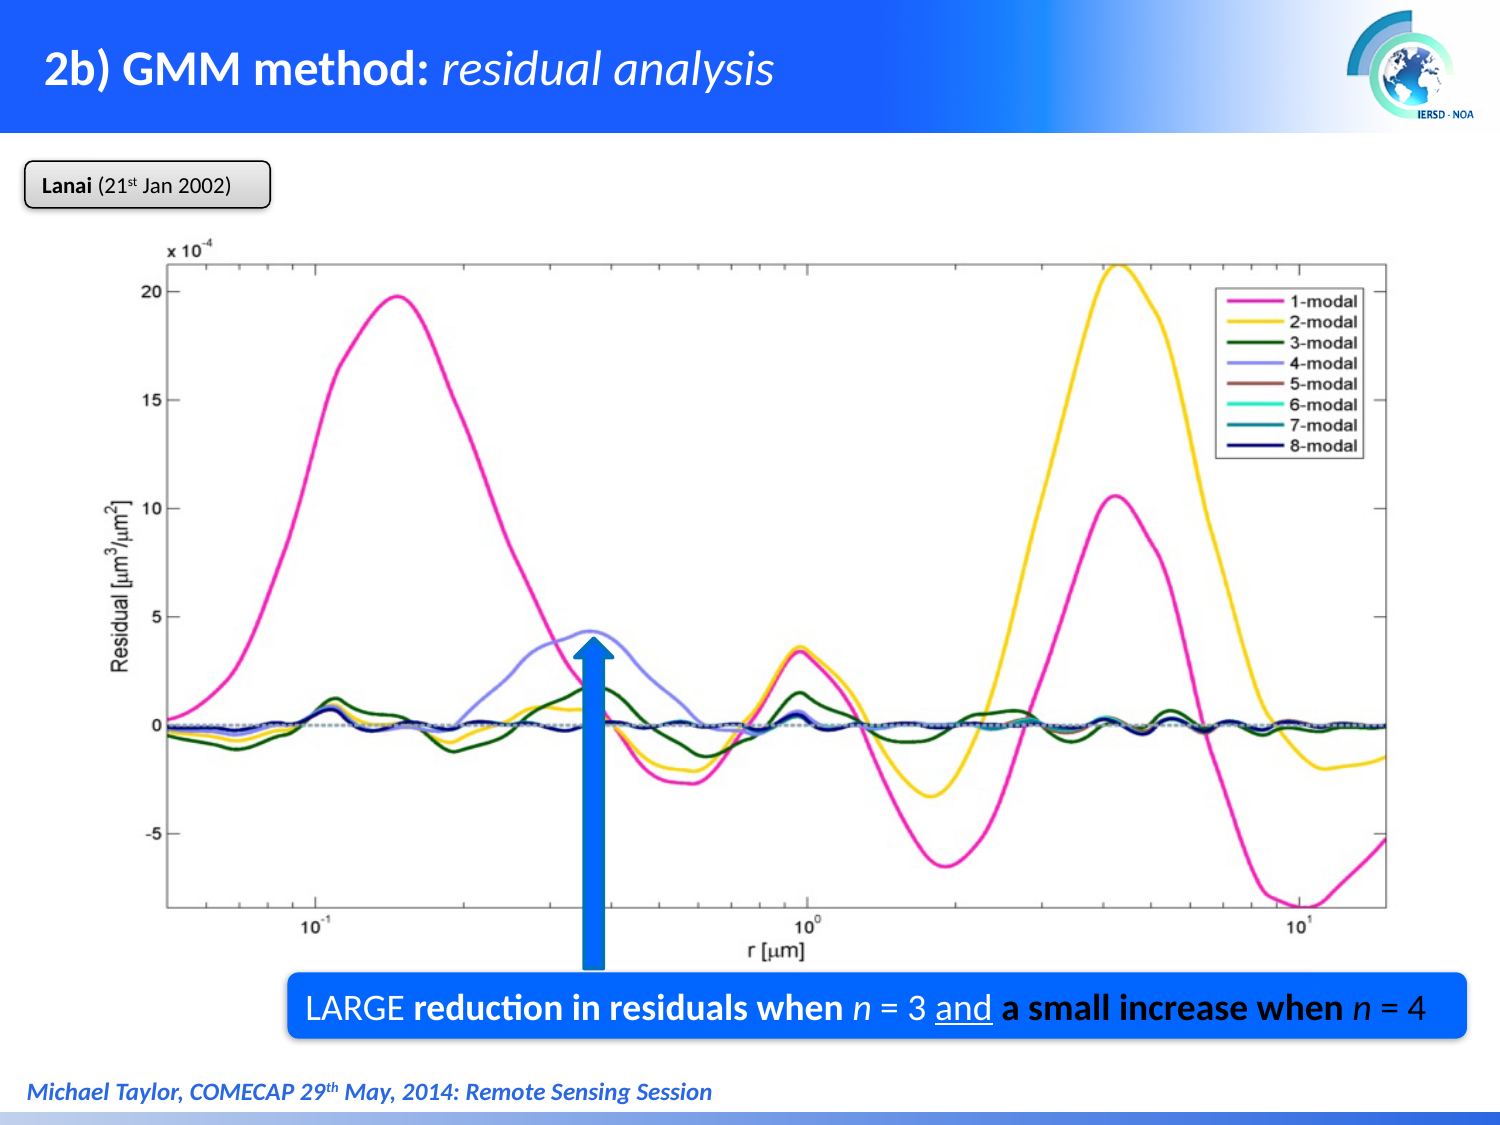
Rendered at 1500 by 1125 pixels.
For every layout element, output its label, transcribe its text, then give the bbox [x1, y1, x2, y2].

text_box Lanai (21st Jan 2002) [24, 160, 272, 209]
picture [0, 0, 1500, 133]
picture [97, 232, 1401, 969]
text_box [0, 1067, 1500, 1125]
text_box LARGE reduction in residuals when n = 3 and a small increase when n = 4 [286, 971, 1468, 1040]
